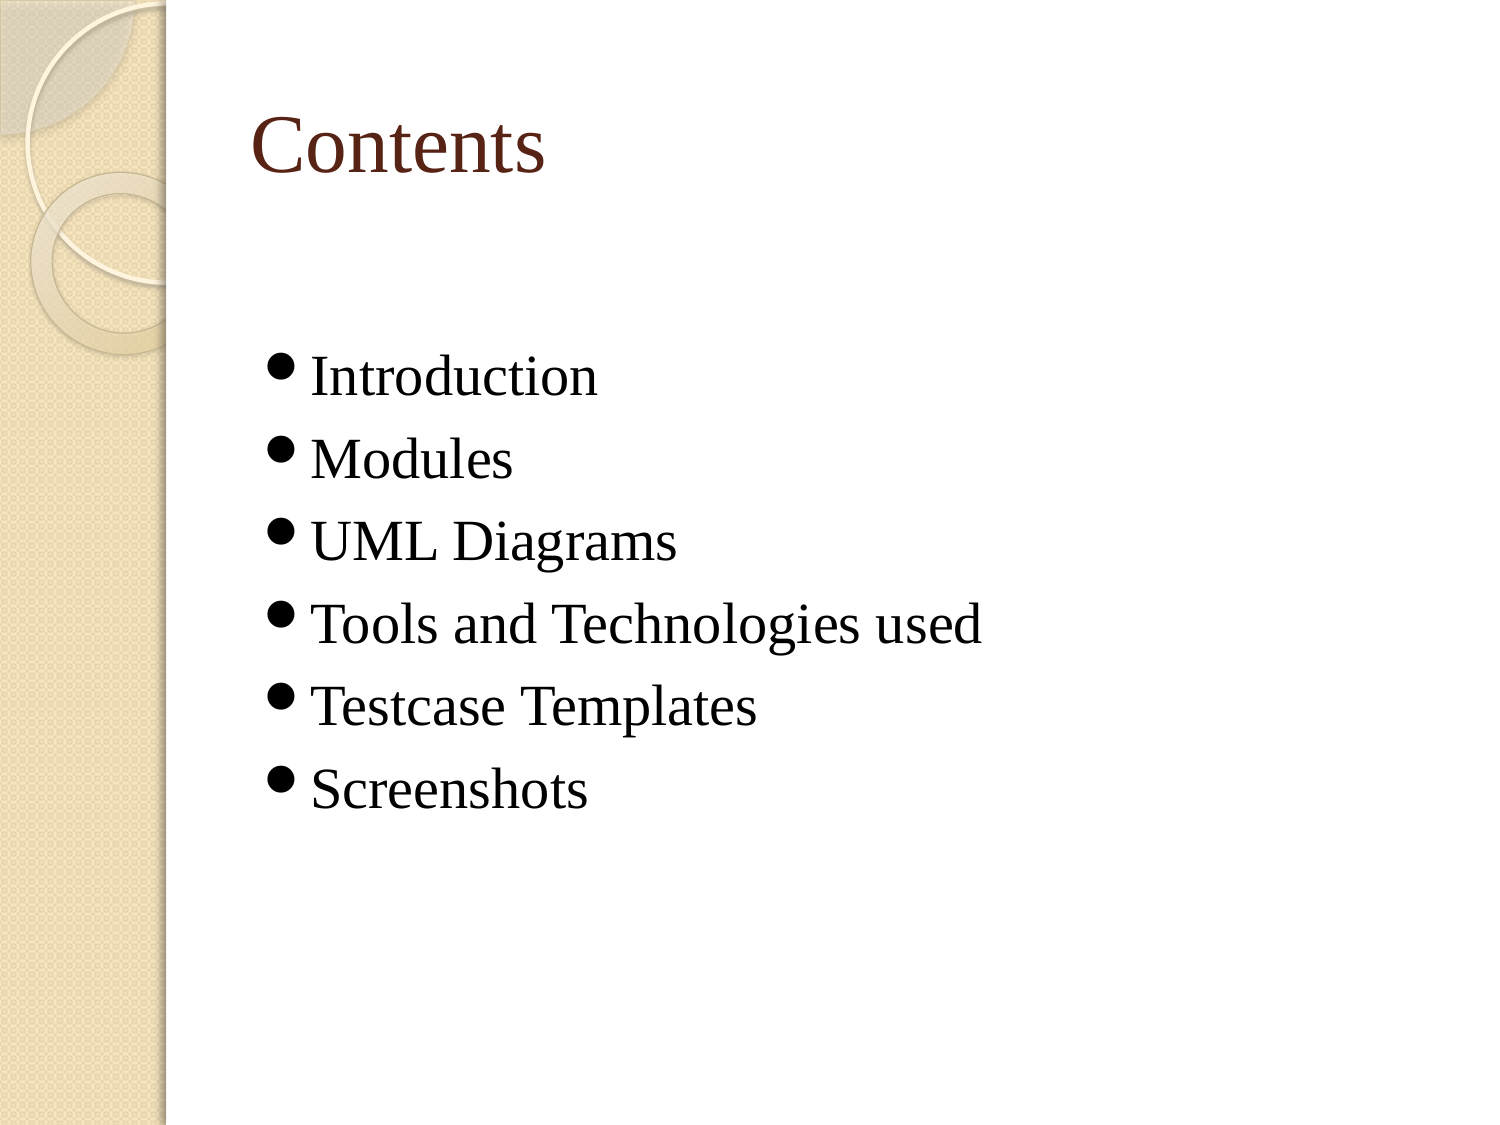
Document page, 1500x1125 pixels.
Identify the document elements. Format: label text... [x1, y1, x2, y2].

list Introduction Modules UML Diagrams Tools and Technologies used Testcase Templates Screenshots [235, 237, 1466, 1025]
title Contents [235, 45, 1466, 233]
